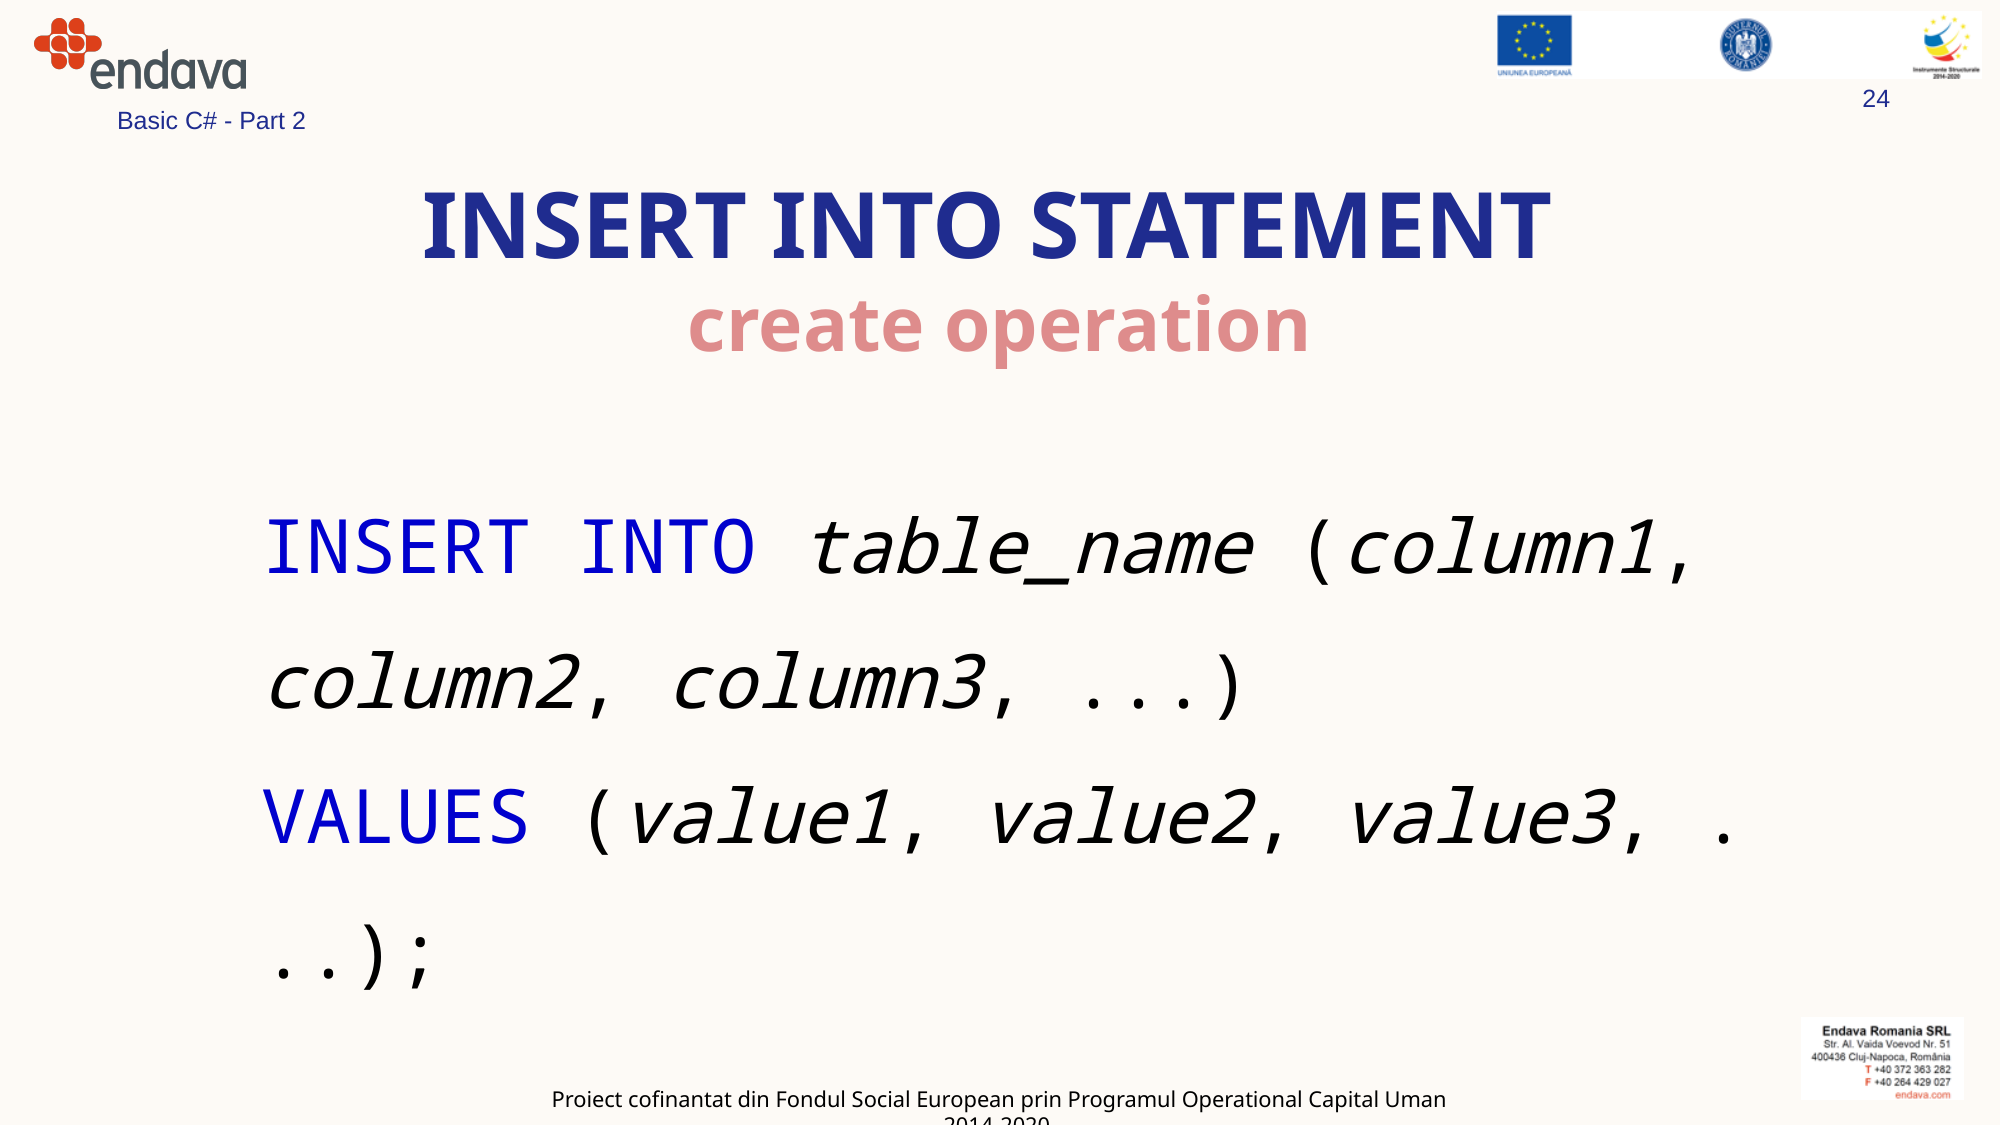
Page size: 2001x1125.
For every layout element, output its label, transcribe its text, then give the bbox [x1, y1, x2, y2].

title INSERT INTO STATEMENT create operation [124, 159, 1876, 286]
picture [1497, 11, 1982, 79]
picture [34, 18, 246, 89]
text_box INSERT INTO table_name (column1, column2, column3, ...) VALUES (value1, value2, value3, ...); [245, 445, 1802, 1066]
slide_number 24 [1795, 79, 1958, 120]
picture [1801, 1017, 1964, 1100]
footer Basic C# - Part 2 [101, 97, 627, 143]
text_box Proiect cofinantat din Fondul Social European prin Programul Operational Capital Uman 2014-2020 [519, 1078, 1481, 1125]
